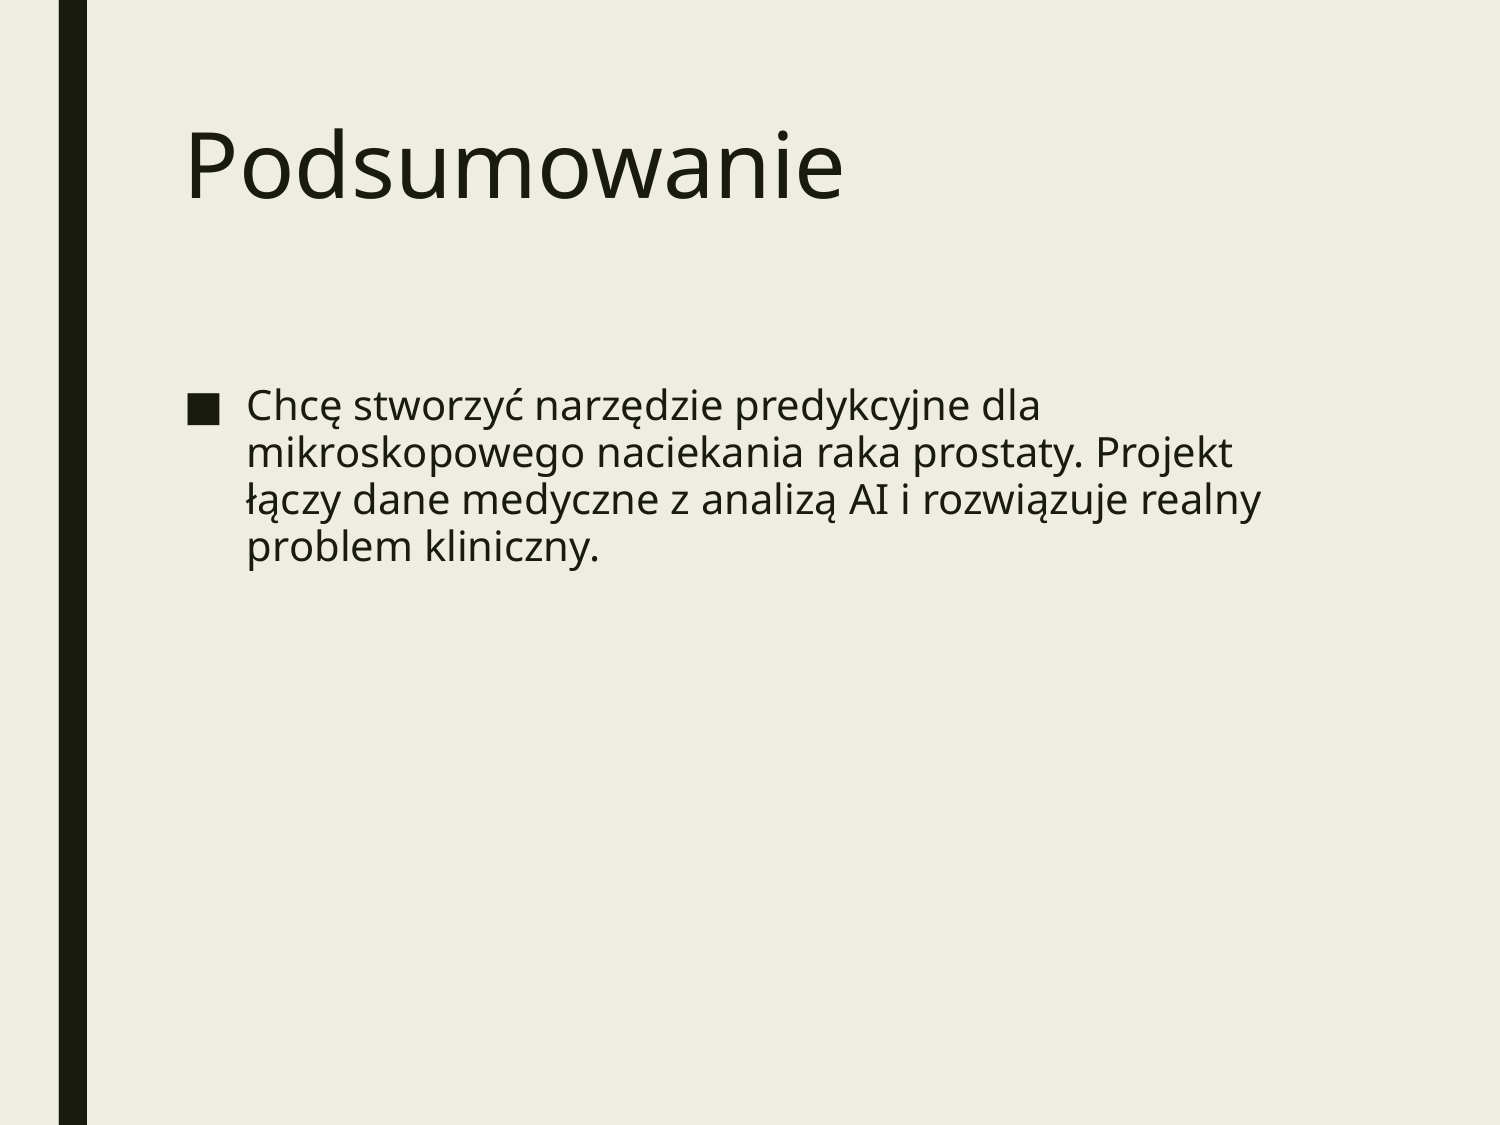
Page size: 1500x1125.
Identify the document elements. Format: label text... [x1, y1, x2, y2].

list Chcę stworzyć narzędzie predykcyjne dla mikroskopowego naciekania raka prostaty. Projekt łączy dane medyczne z analizą AI i rozwiązuje realny problem kliniczny. [168, 375, 1351, 963]
title Podsumowanie [168, 112, 1351, 357]
